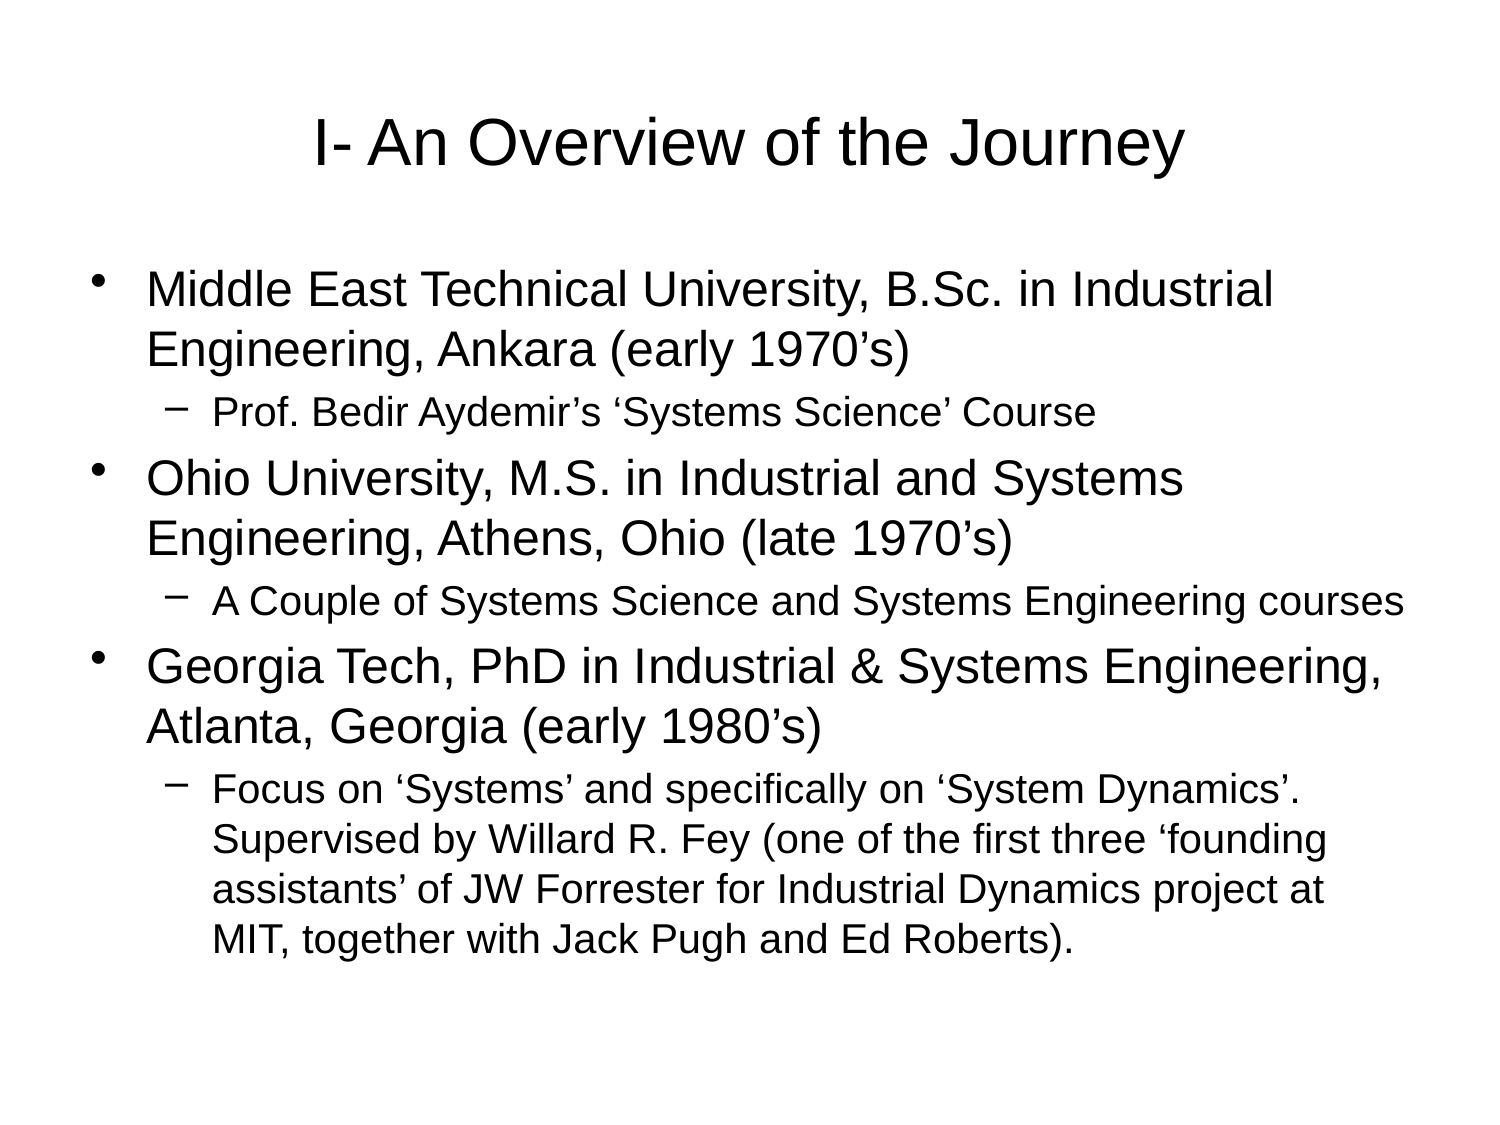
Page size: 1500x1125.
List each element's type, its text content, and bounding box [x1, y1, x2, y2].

title I- An Overview of the Journey [75, 45, 1425, 233]
list Middle East Technical University, B.Sc. in Industrial Engineering, Ankara (early 1970’s) Prof. Bedir Aydemir’s ‘Systems Science’ Course Ohio University, M.S. in Industrial and Systems Engineering, Athens, Ohio (late 1970’s) A Couple of Systems Science and Systems Engineering courses Georgia Tech, PhD in Industrial & Systems Engineering, Atlanta, Georgia (early 1980’s) Focus on ‘Systems’ and specifically on ‘System Dynamics’. Supervised by Willard R. Fey (one of the first three ‘founding assistants’ of JW Forrester for Industrial Dynamics project at MIT, together with Jack Pugh and Ed Roberts). [75, 249, 1425, 1012]
